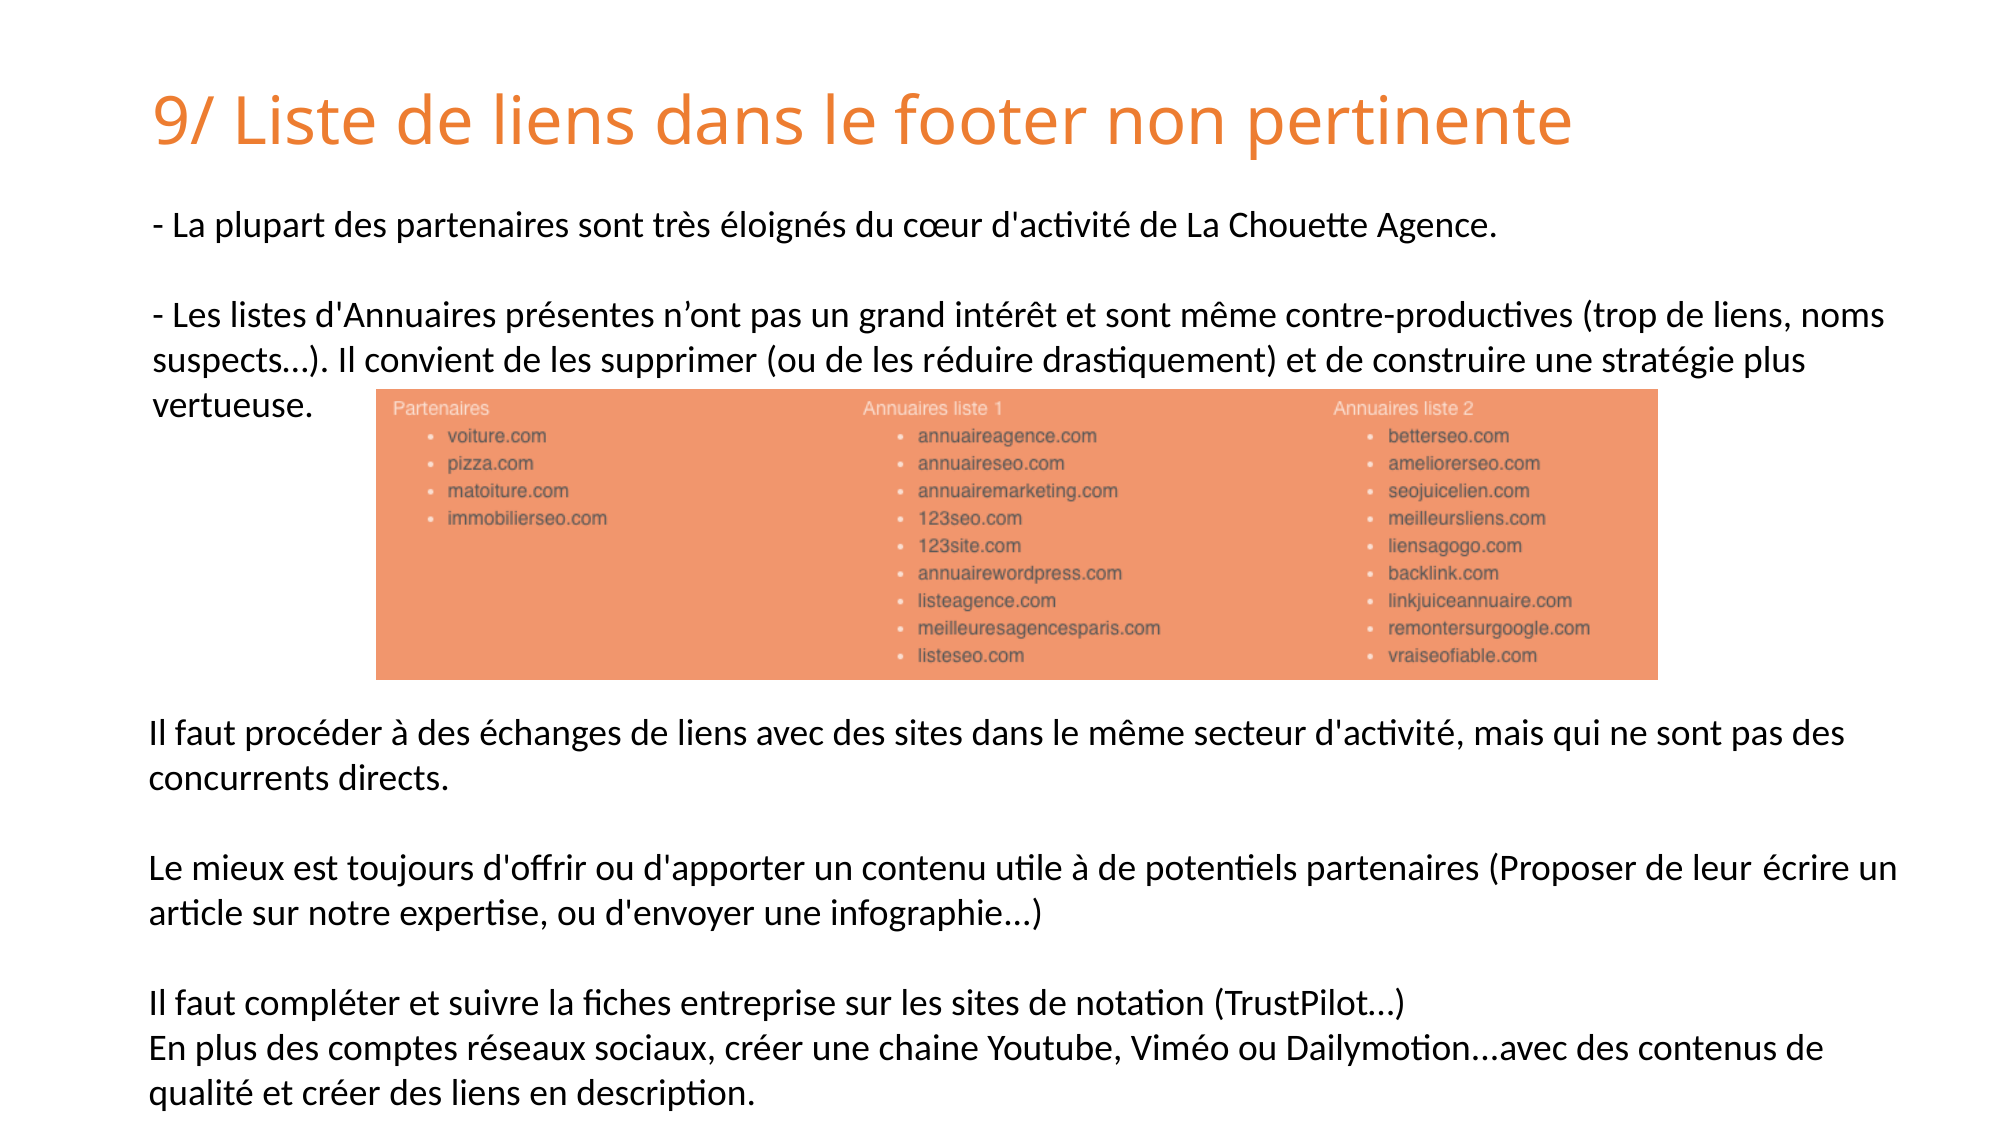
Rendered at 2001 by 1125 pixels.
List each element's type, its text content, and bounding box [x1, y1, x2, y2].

picture [376, 389, 1658, 680]
text_box - La plupart des partenaires sont très éloignés du cœur d'activité de La Chouette Agence. - Les listes d'Annuaires présentes n’ont pas un grand intérêt et sont même contre-productives (trop de liens, noms suspects…). Il convient de les supprimer (ou de les réduire drastiquement) et de construire une stratégie plus vertueuse. [137, 192, 1949, 432]
title 9/ Liste de liens dans le footer non pertinente [137, 59, 1863, 186]
text_box Il faut procéder à des échanges de liens avec des sites dans le même secteur d'activité, mais qui ne sont pas des concurrents directs. Le mieux est toujours d'offrir ou d'apporter un contenu utile à de potentiels partenaires (Proposer de leur écrire un article sur notre expertise, ou d'envoyer une infographie...) Il faut compléter et suivre la fiches entreprise sur les sites de notation (TrustPilot…) En plus des comptes réseaux sociaux, créer une chaine Youtube, Viméo ou Dailymotion...avec des contenus de qualité et créer des liens en description. [133, 700, 1949, 1121]
